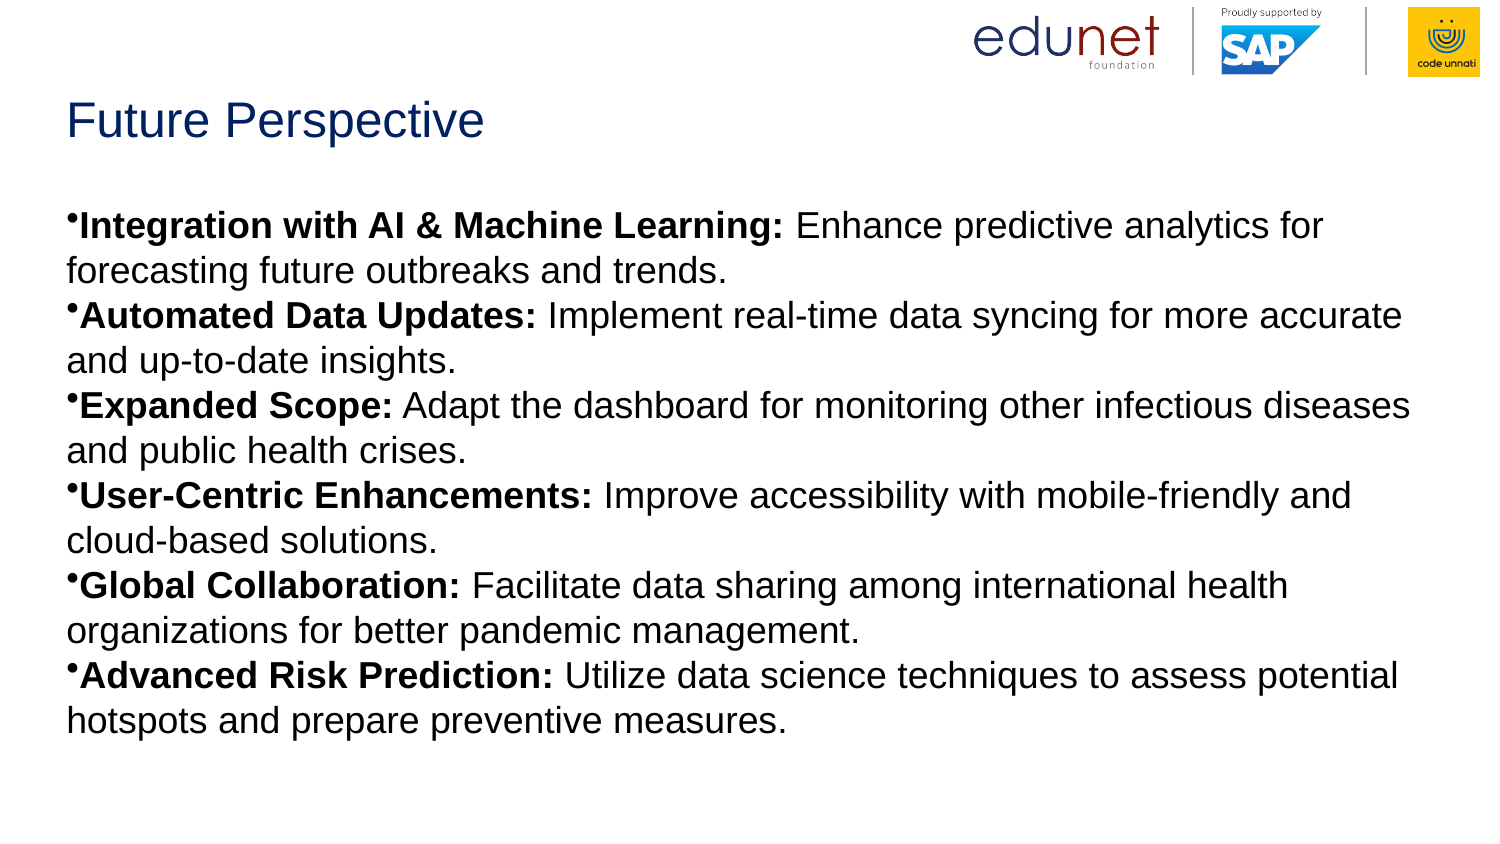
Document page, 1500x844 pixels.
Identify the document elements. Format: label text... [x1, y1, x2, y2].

picture [966, 8, 1168, 72]
title Future Perspective [51, 72, 1449, 167]
picture [1408, 7, 1480, 77]
picture [1221, 8, 1322, 72]
text_box Integration with AI & Machine Learning: Enhance predictive analytics for forecasting future outbreaks and trends. Automated Data Updates: Implement real-time data syncing for more accurate and up-to-date insights. Expanded Scope: Adapt the dashboard for monitoring other infectious diseases and public health crises. User-Centric Enhancements: Improve accessibility with mobile-friendly and cloud-based solutions. Global Collaboration: Facilitate data sharing among international health organizations for better pandemic management. Advanced Risk Prediction: Utilize data science techniques to assess potential hotspots and prepare preventive measures. [51, 193, 1432, 748]
